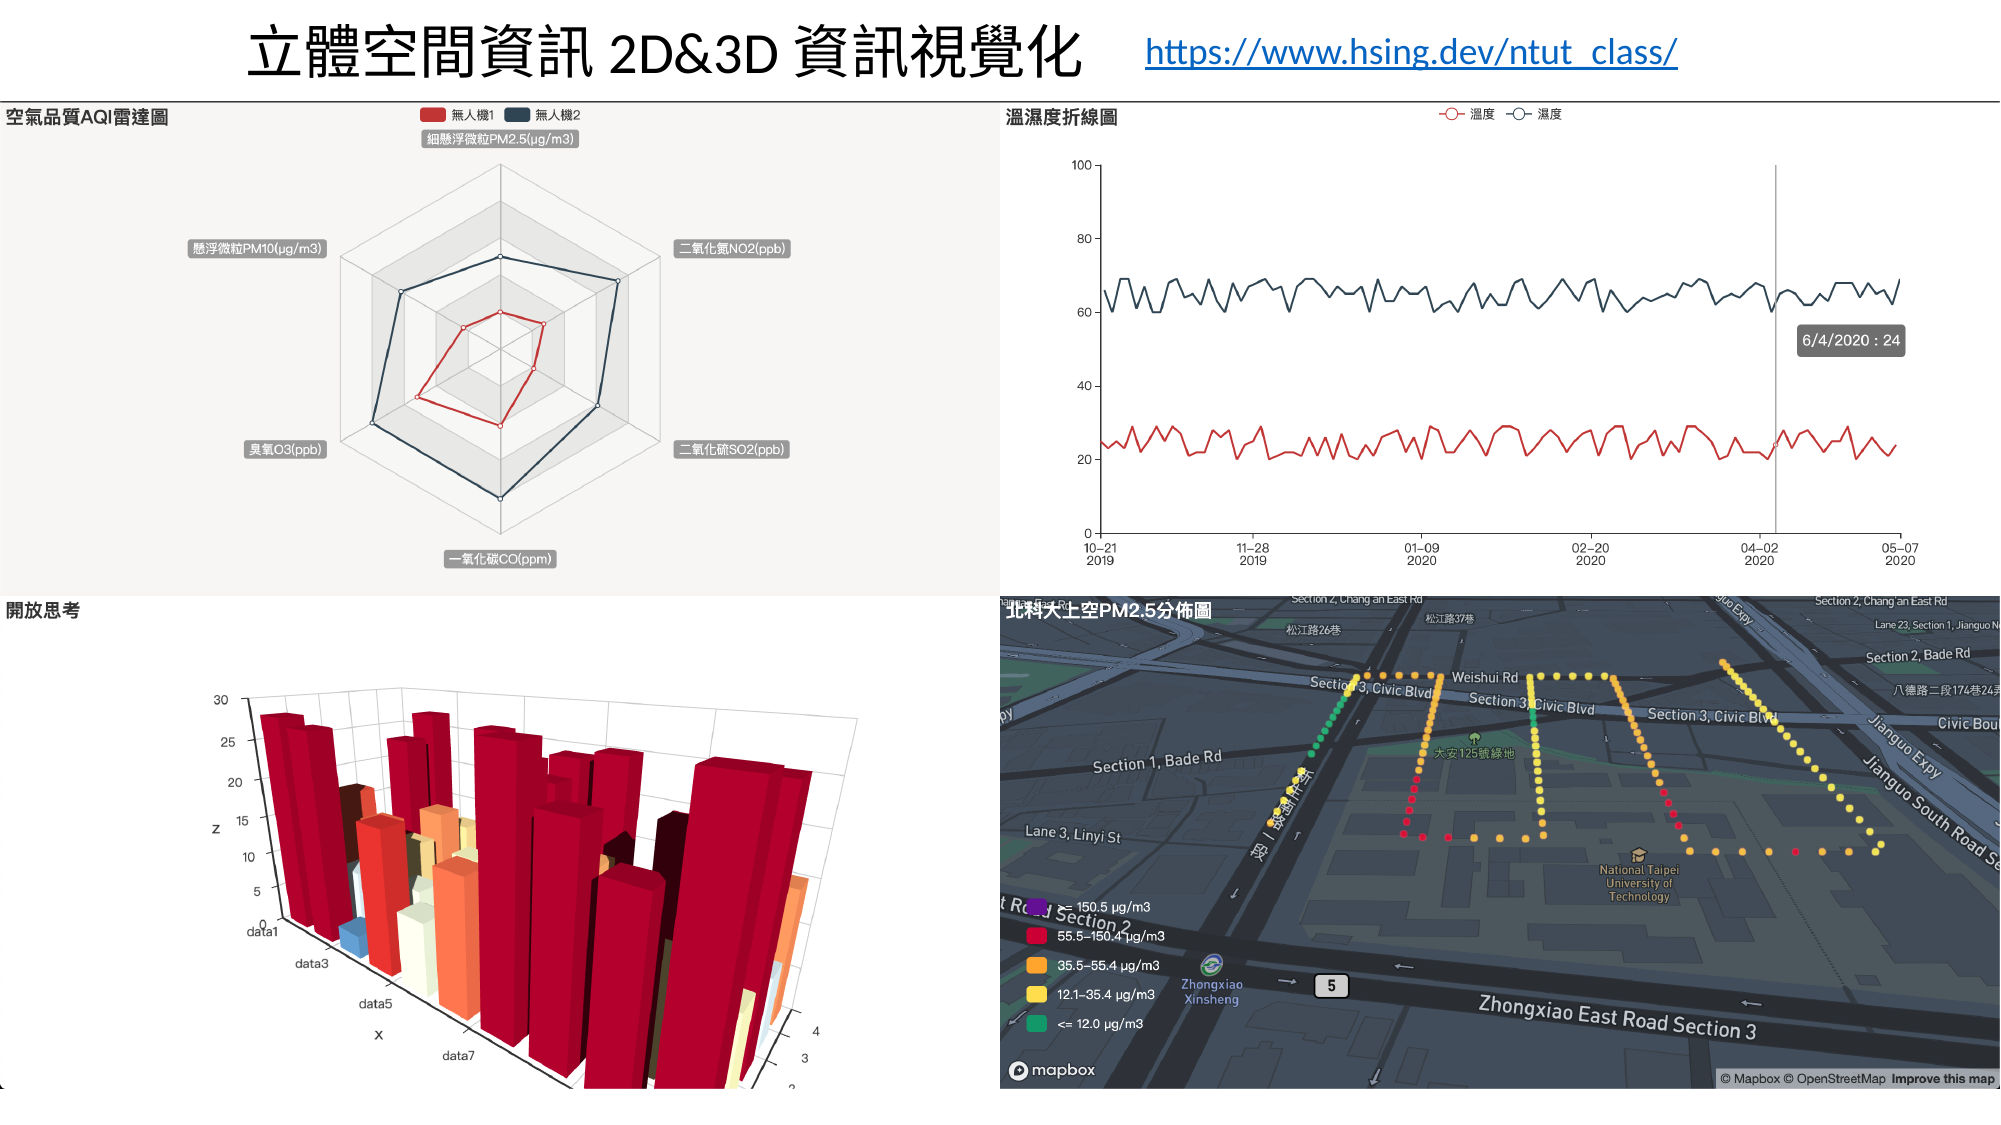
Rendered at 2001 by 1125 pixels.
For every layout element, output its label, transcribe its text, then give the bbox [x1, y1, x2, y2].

text_box 立體空間資訊2D&3D資訊視覺化 [230, 7, 1099, 93]
picture [0, 101, 2000, 1089]
text_box https://www.hsing.dev/ntut_class/ [1130, 19, 1694, 80]
